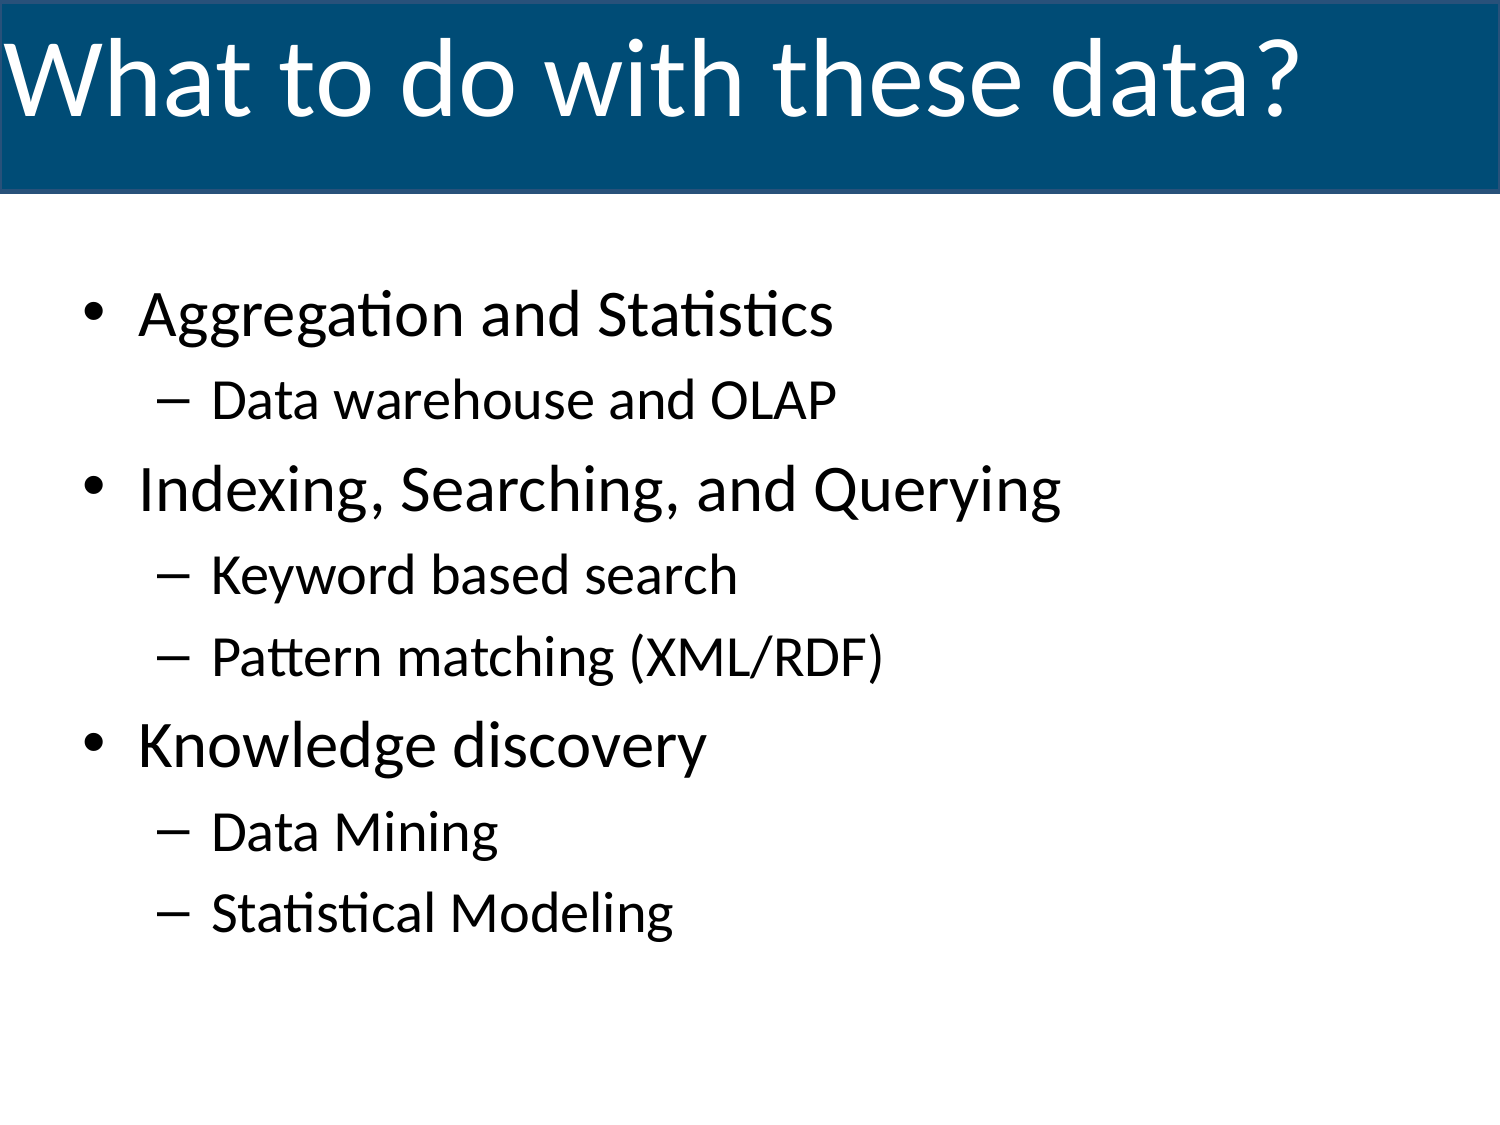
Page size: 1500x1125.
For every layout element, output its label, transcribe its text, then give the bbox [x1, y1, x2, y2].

list Aggregation and Statistics Data warehouse and OLAP Indexing, Searching, and Querying Keyword based search Pattern matching (XML/RDF) Knowledge discovery Data Mining Statistical Modeling [74, 261, 1426, 1125]
text_box What to do with these data? [0, 1, 1500, 192]
